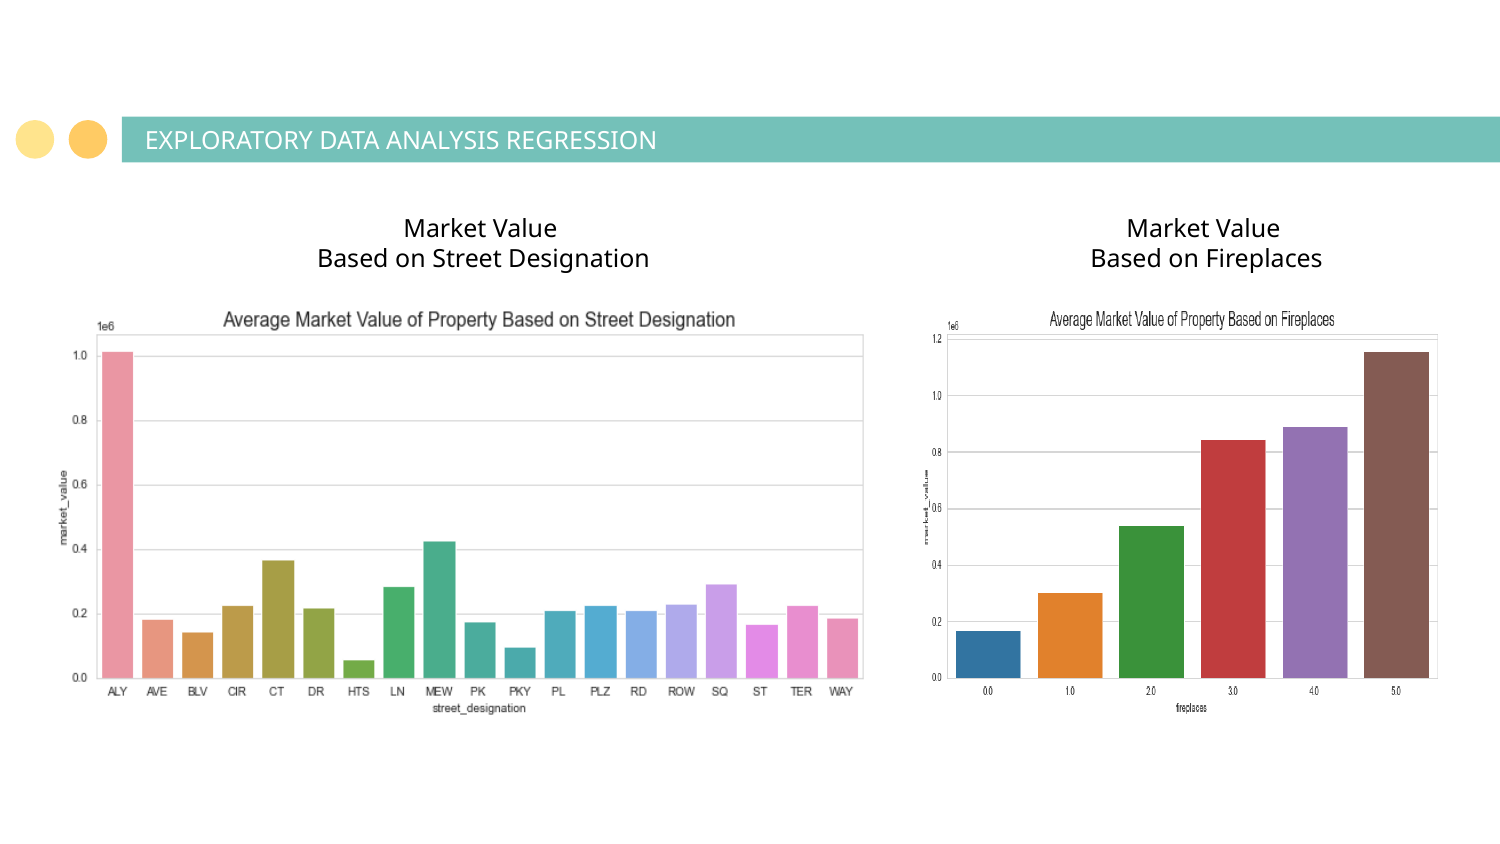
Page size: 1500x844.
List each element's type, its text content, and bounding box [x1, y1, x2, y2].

picture [0, 280, 1500, 735]
text_box Market Value Based on Fireplaces [987, 205, 1427, 279]
title EXPLORATORY DATA ANALYSIS REGRESSION [129, 118, 952, 170]
text_box Market Value Based on Street Designation [264, 205, 704, 279]
